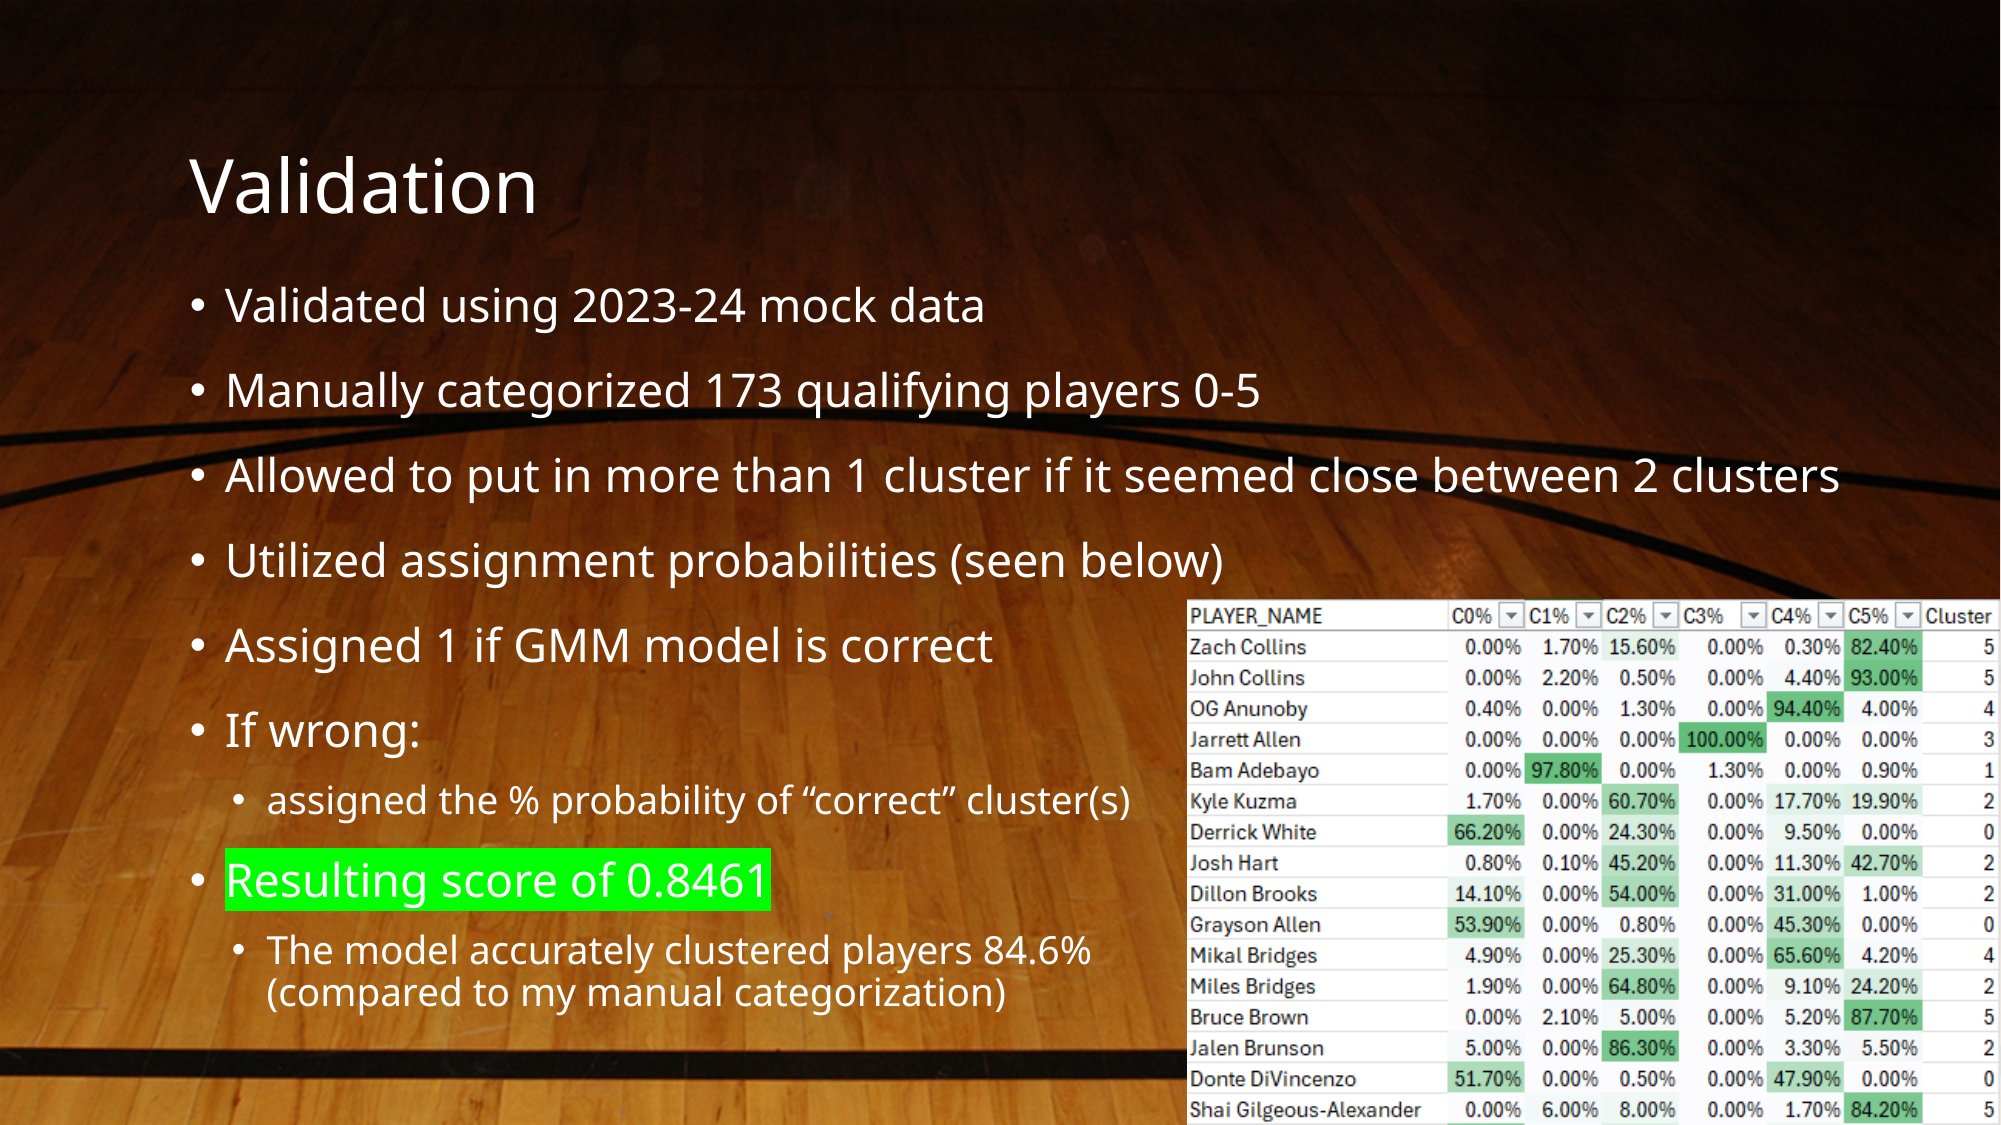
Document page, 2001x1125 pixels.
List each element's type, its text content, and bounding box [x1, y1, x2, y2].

list Validated using 2023-24 mock data Manually categorized 173 qualifying players 0-5 Allowed to put in more than 1 cluster if it seemed close between 2 clusters Utilized assignment probabilities (seen below) Assigned 1 if GMM model is correct If wrong: assigned the % probability of “correct” cluster(s) Resulting score of 0.8461 The model accurately clustered players 84.6% (compared to my manual categorization) [174, 275, 1863, 1075]
title Validation [174, 50, 1825, 238]
picture [0, 0, 2001, 1125]
